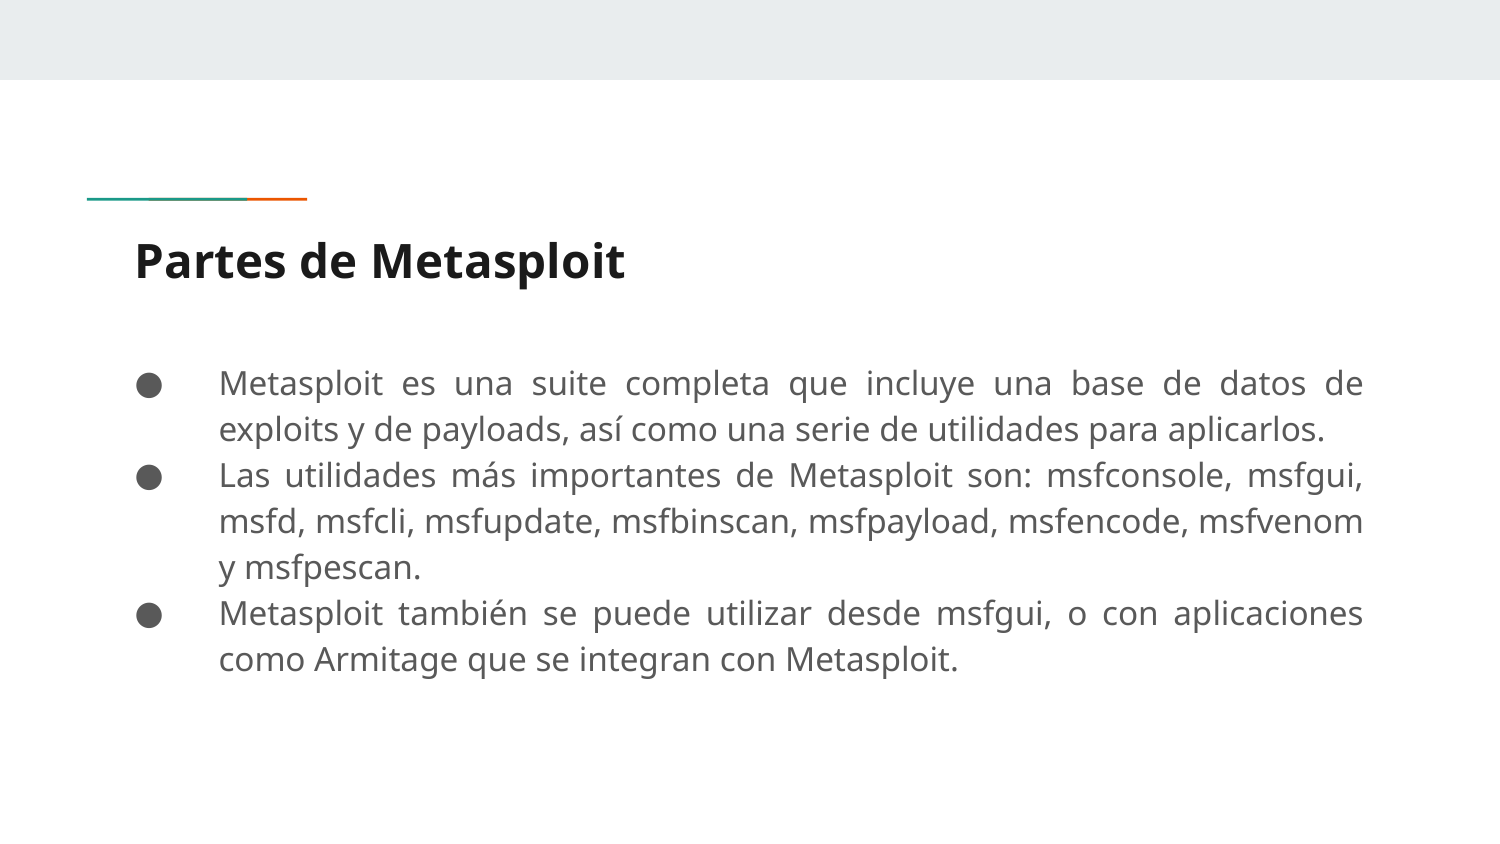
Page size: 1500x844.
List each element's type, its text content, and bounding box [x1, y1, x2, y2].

list Metasploit es una suite completa que incluye una base de datos de exploits y de payloads, así como una serie de utilidades para aplicarlos. Las utilidades más importantes de Metasploit son: msfconsole, msfgui, msfd, msfcli, msfupdate, msfbinscan, msfpayload, msfencode, msfvenom y msfpescan. Metasploit también se puede utilizar desde msfgui, o con aplicaciones como Armitage que se integran con Metasploit. [119, 341, 1381, 712]
title Partes de Metasploit [119, 216, 1381, 305]
